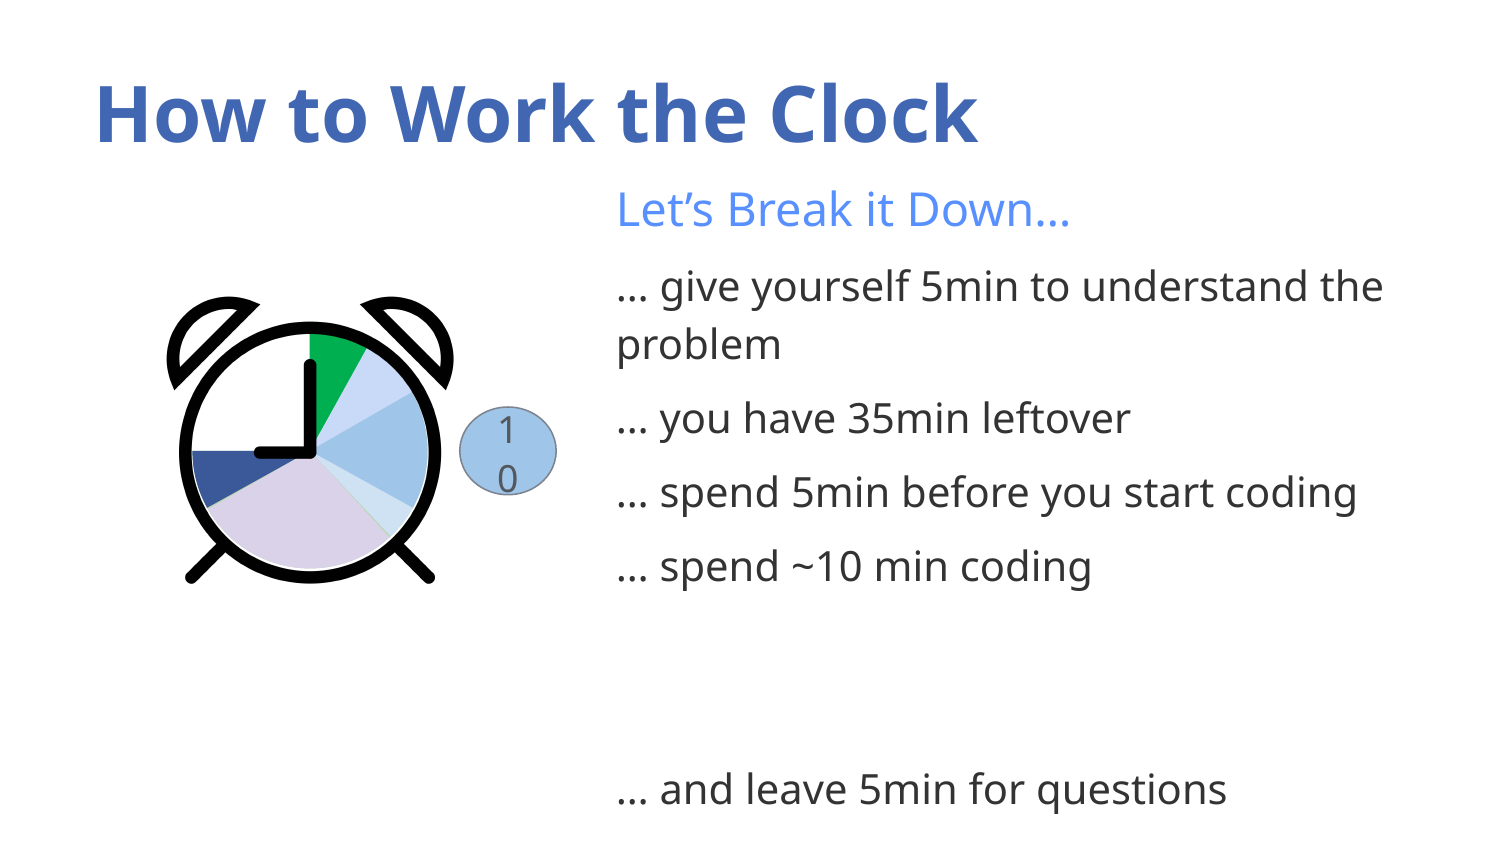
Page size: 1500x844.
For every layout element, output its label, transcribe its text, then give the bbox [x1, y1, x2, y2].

title How to Work the Clock [93, 64, 1407, 178]
picture [154, 284, 466, 596]
text_box Let’s Break it Down… … give yourself 5min to understand the problem … you have 35min leftover … spend 5min before you start coding … spend ~10 min coding … and don’t forget 2-3min for testing …. repeat … and leave 5min for questions [615, 179, 1407, 259]
text_box 10 [466, 407, 557, 495]
